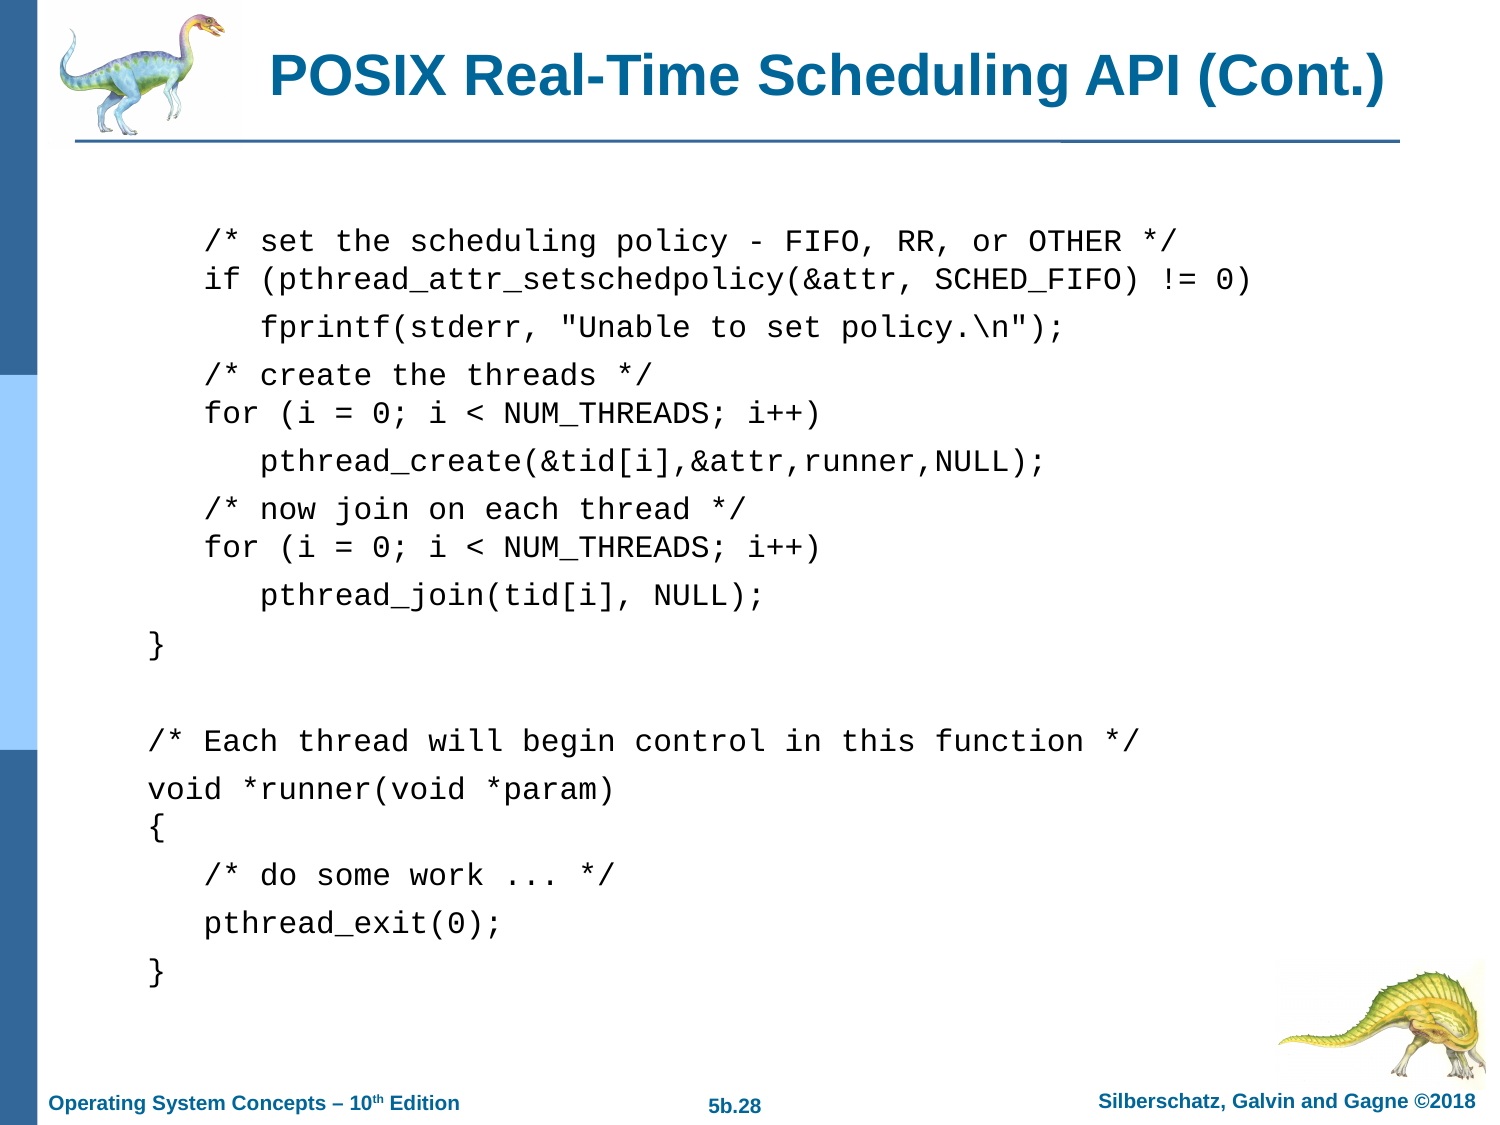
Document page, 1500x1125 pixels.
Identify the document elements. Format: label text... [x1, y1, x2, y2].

list /* set the scheduling policy - FIFO, RR, or OTHER */ if (pthread_attr_setschedpolicy(&attr, SCHED_FIFO) != 0) fprintf(stderr, "Unable to set policy.\n"); /* create the threads */ for (i = 0; i < NUM_THREADS; i++) pthread_create(&tid[i],&attr,runner,NULL); /* now join on each thread */ for (i = 0; i < NUM_THREADS; i++) pthread_join(tid[i], NULL); } /* Each thread will begin control in this function */ void *runner(void *param) { /* do some work ... */ pthread_exit(0); } [132, 213, 1396, 949]
picture [1275, 959, 1486, 1090]
picture [46, 0, 243, 149]
title POSIX Real-Time Scheduling API (Cont.) [172, 20, 1484, 115]
